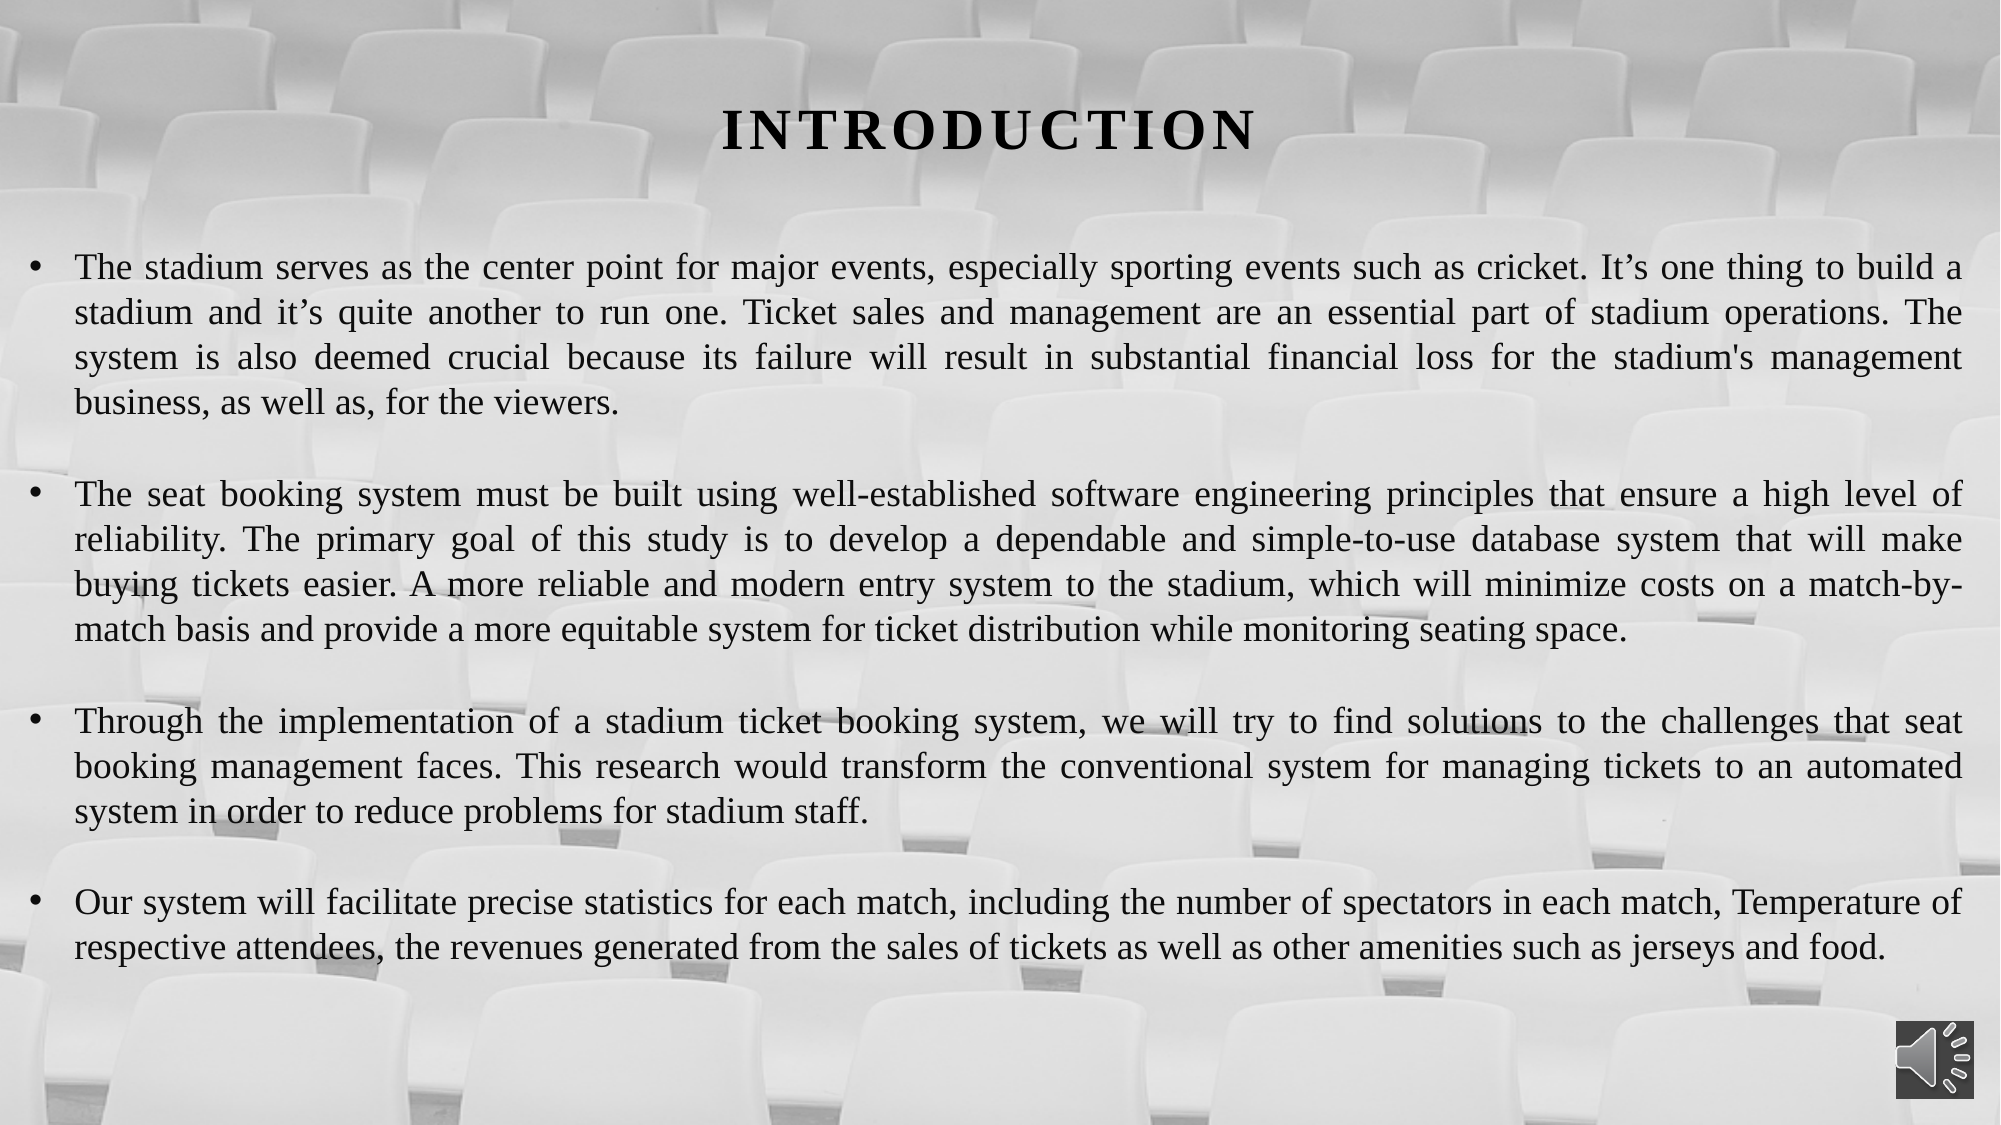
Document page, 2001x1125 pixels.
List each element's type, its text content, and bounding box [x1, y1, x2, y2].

text_box INTRODUCTION [706, 57, 1289, 169]
text_box The stadium serves as the center point for major events, especially sporting events such as cricket. It’s one thing to build a stadium and it’s quite another to run one. Ticket sales and management are an essential part of stadium operations. The system is also deemed crucial because its failure will result in substantial financial loss for the stadium's management business, as well as, for the viewers. The seat booking system must be built using well-established software engineering principles that ensure a high level of reliability. The primary goal of this study is to develop a dependable and simple-to-use database system that will make buying tickets easier. A more reliable and modern entry system to the stadium, which will minimize costs on a match-by-match basis and provide a more equitable system for ticket distribution while monitoring seating space. Through the implementation of a stadium ticket booking system, we will try to find solutions to the challenges that seat booking management faces. This research would transform the conventional system for managing tickets to an automated system in order to reduce problems for stadium staff. Our system will facilitate precise statistics for each match, including the number of spectators in each match, Temperature of respective attendees, the revenues generated from the sales of tickets as well as other amenities such as jerseys and food. [14, 235, 1981, 975]
picture [1894, 1019, 1975, 1100]
